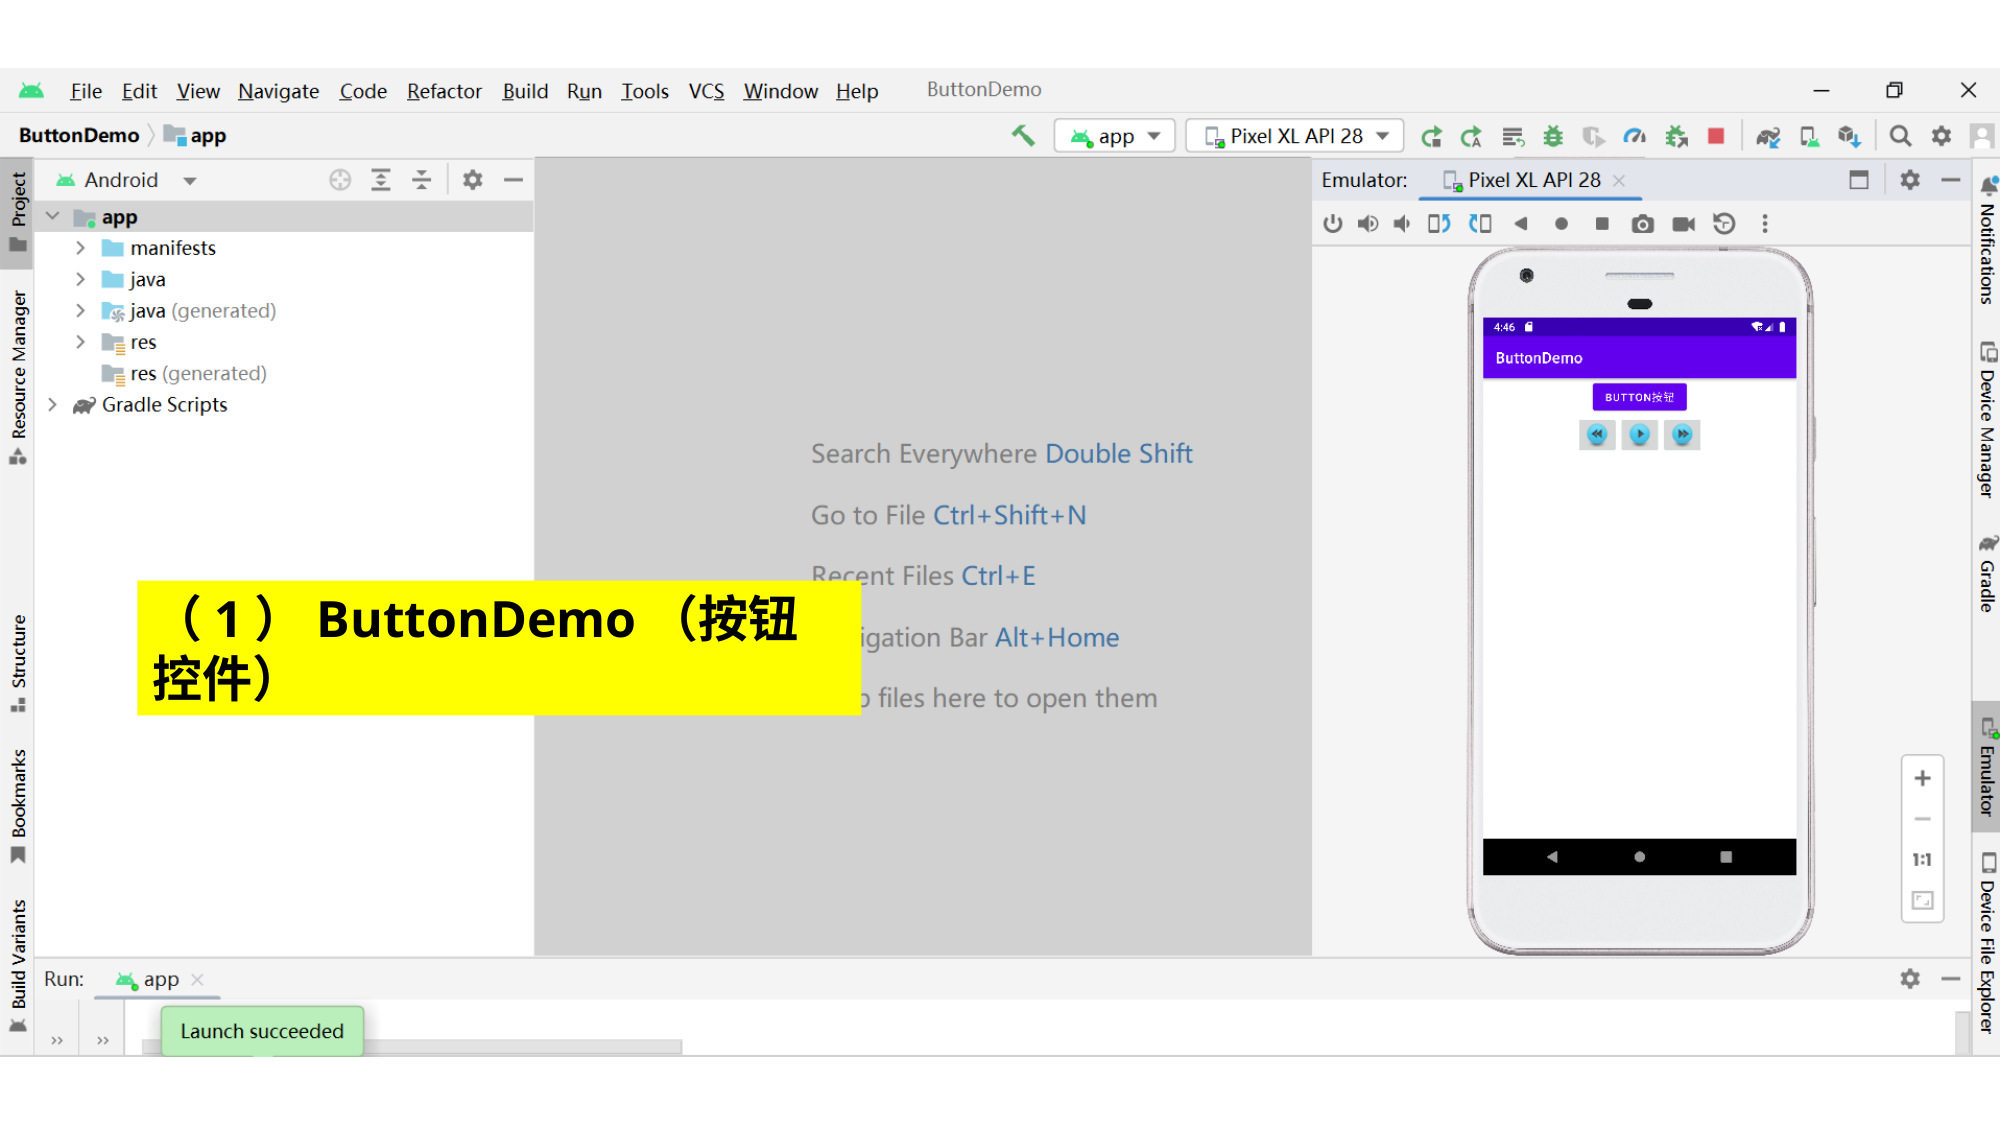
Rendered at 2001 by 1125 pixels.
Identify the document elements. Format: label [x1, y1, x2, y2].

picture [0, 68, 2000, 1057]
